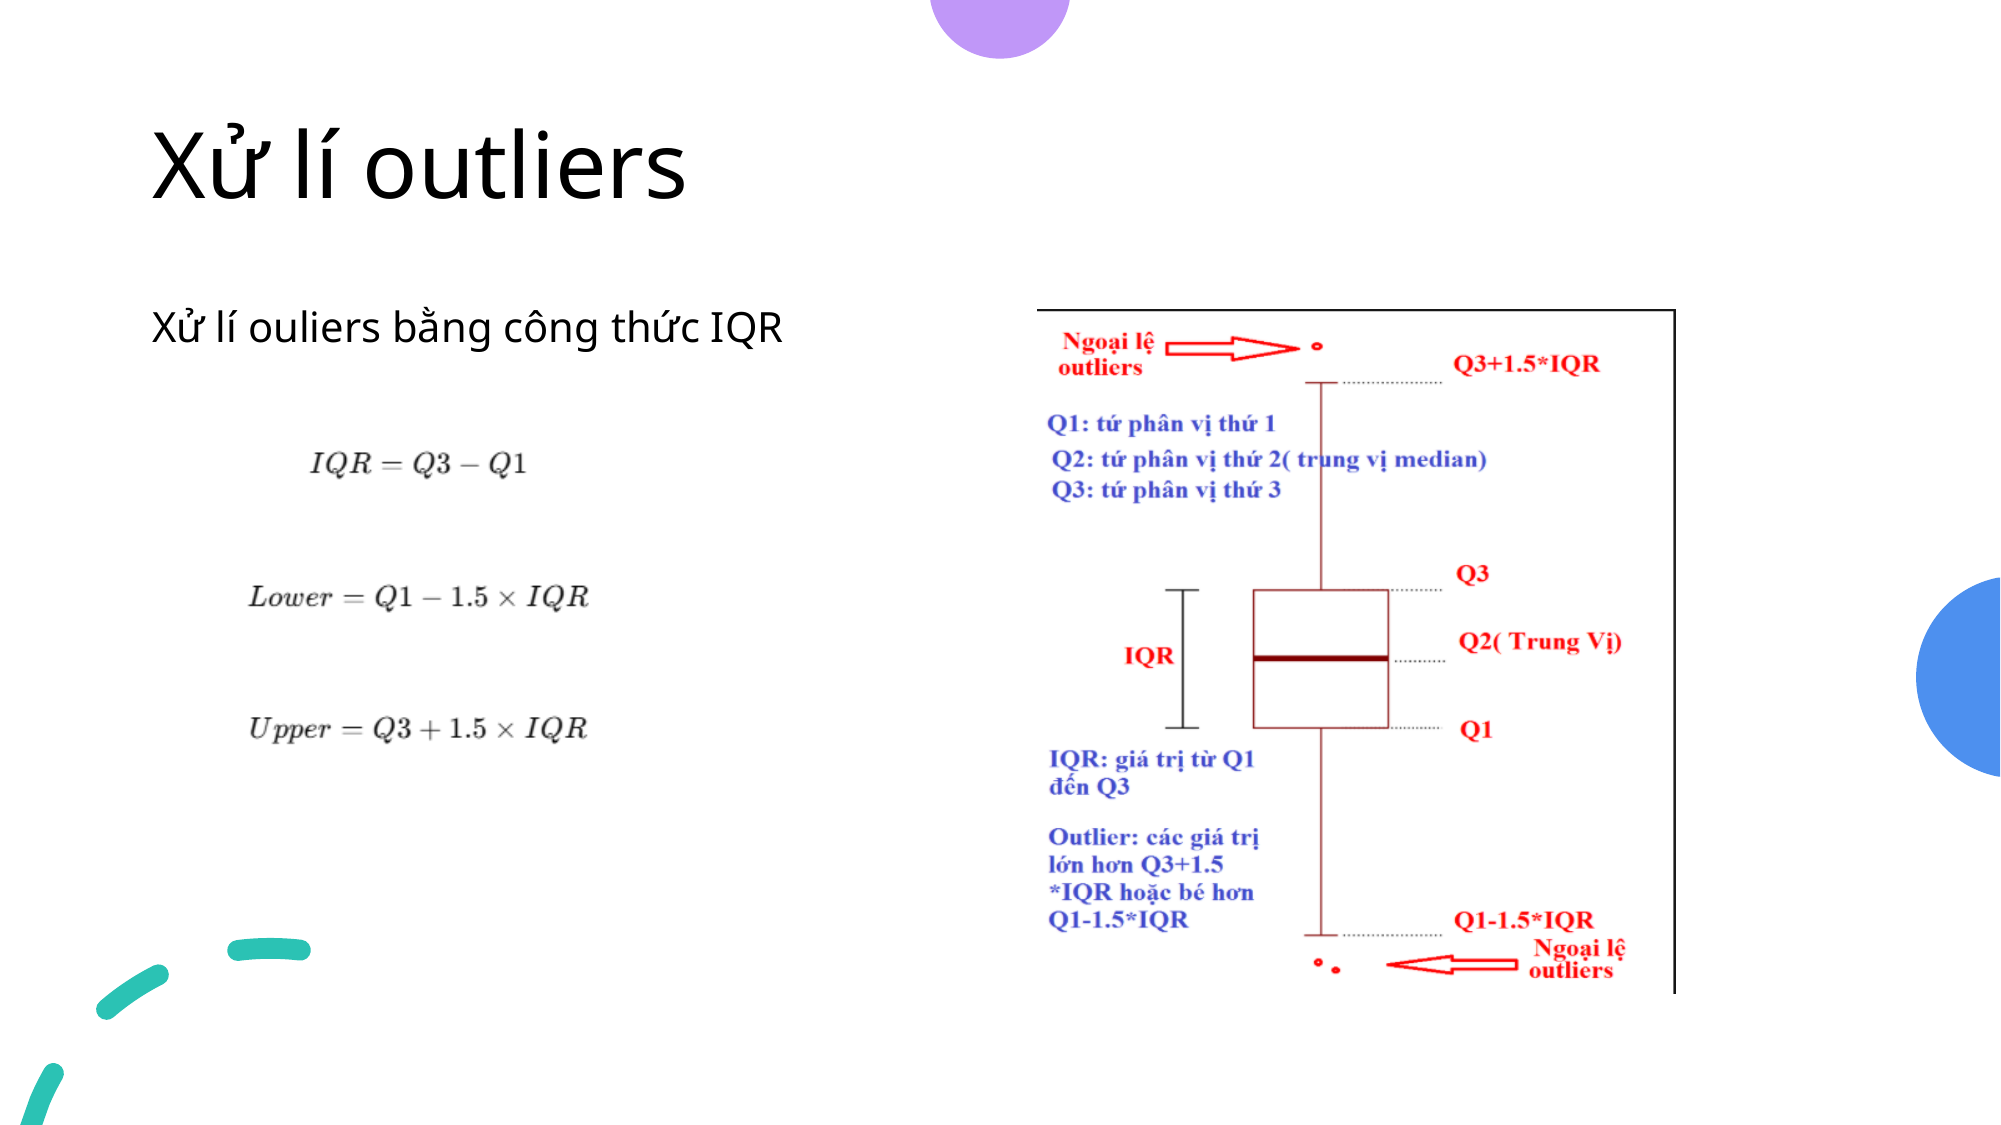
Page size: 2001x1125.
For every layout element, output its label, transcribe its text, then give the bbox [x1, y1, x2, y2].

title Xử lí outliers [137, 59, 1863, 278]
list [1037, 309, 1676, 995]
picture [136, 422, 762, 774]
list Xử lí ouliers bằng công thức IQR [137, 299, 944, 1005]
